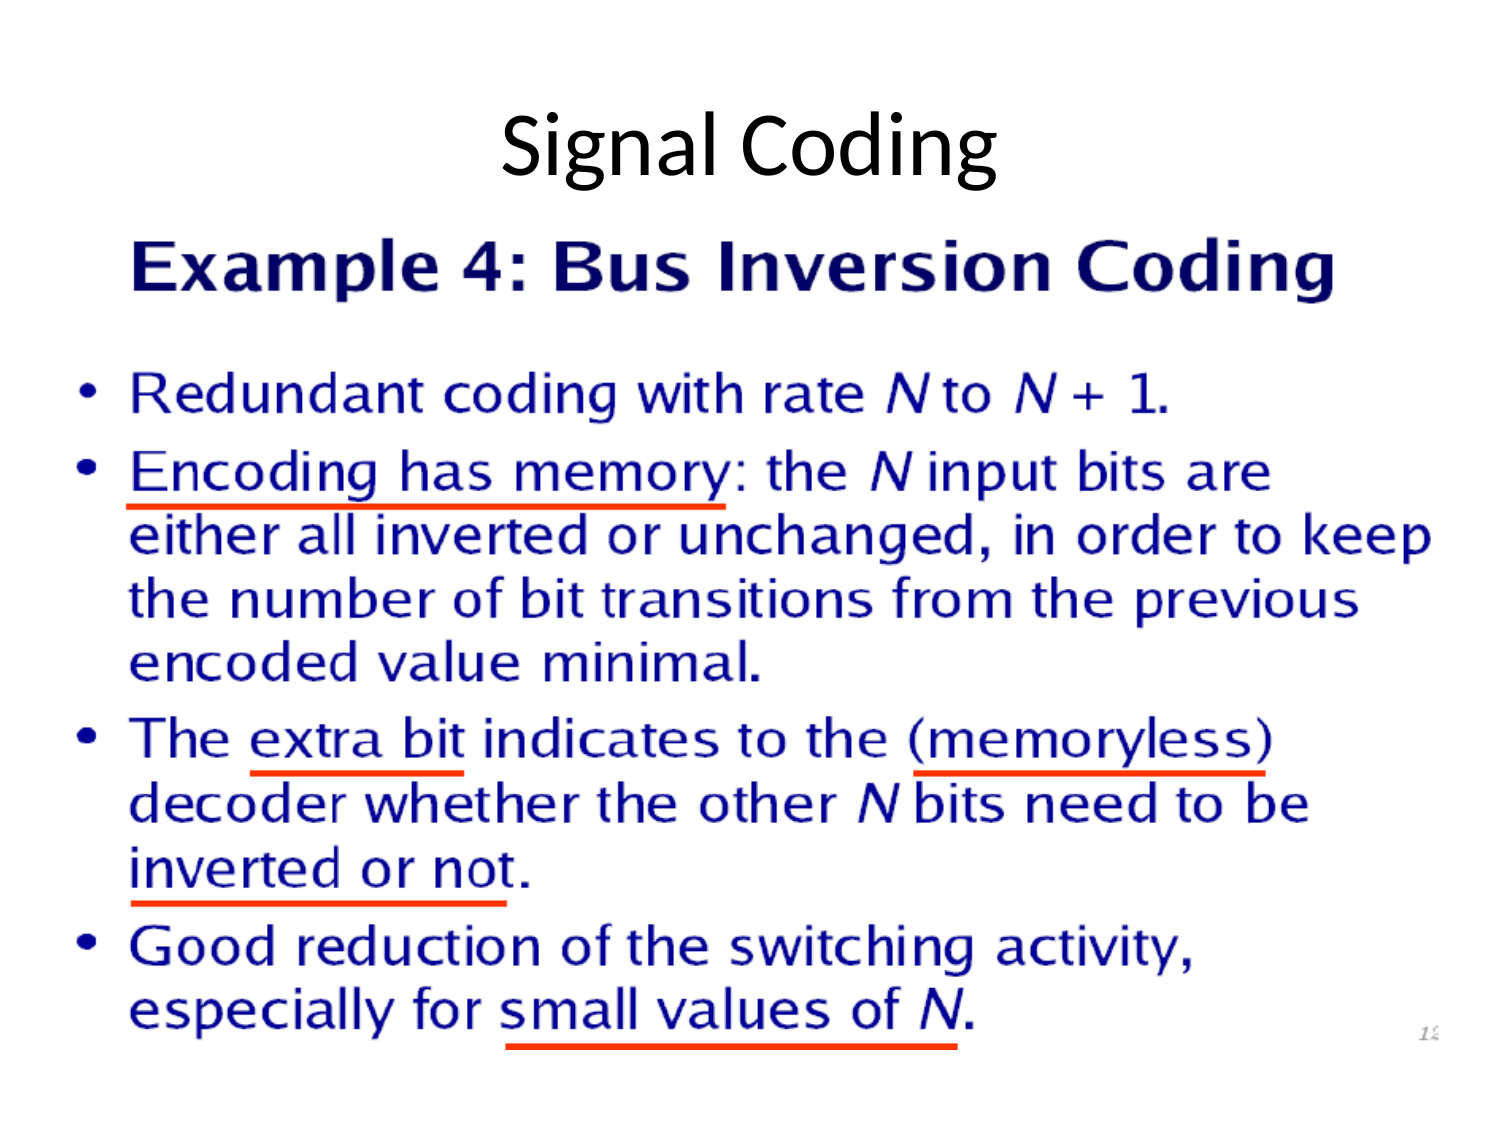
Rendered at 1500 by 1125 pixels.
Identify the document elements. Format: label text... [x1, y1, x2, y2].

title Signal Coding [75, 45, 1425, 217]
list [47, 218, 1451, 1051]
